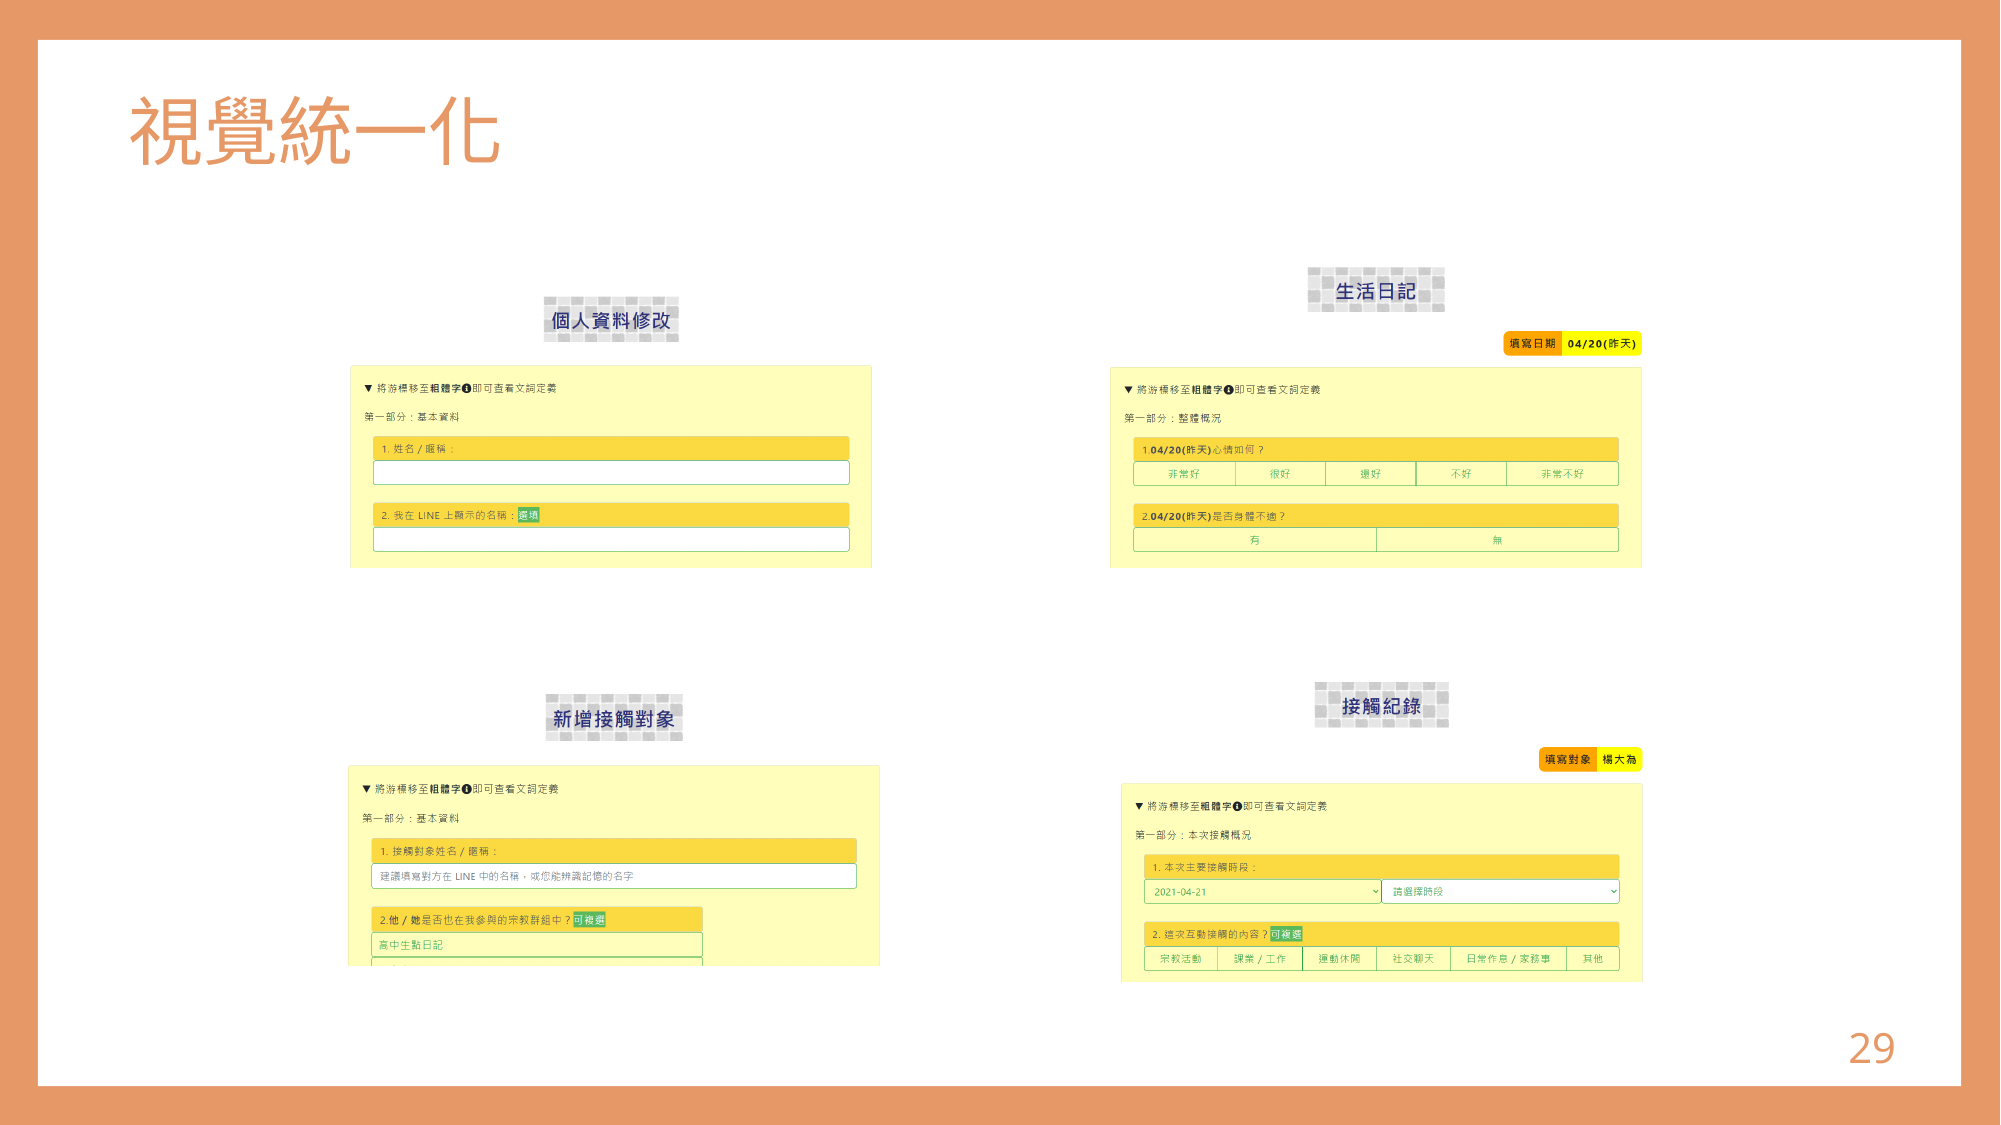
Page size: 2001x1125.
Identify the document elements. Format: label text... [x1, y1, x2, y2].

picture [1096, 661, 1674, 982]
picture [326, 677, 904, 966]
title 視覺統一化 [113, 76, 1887, 194]
slide_number 29 [1631, 1020, 1912, 1081]
picture [1077, 246, 1674, 568]
picture [326, 279, 904, 568]
